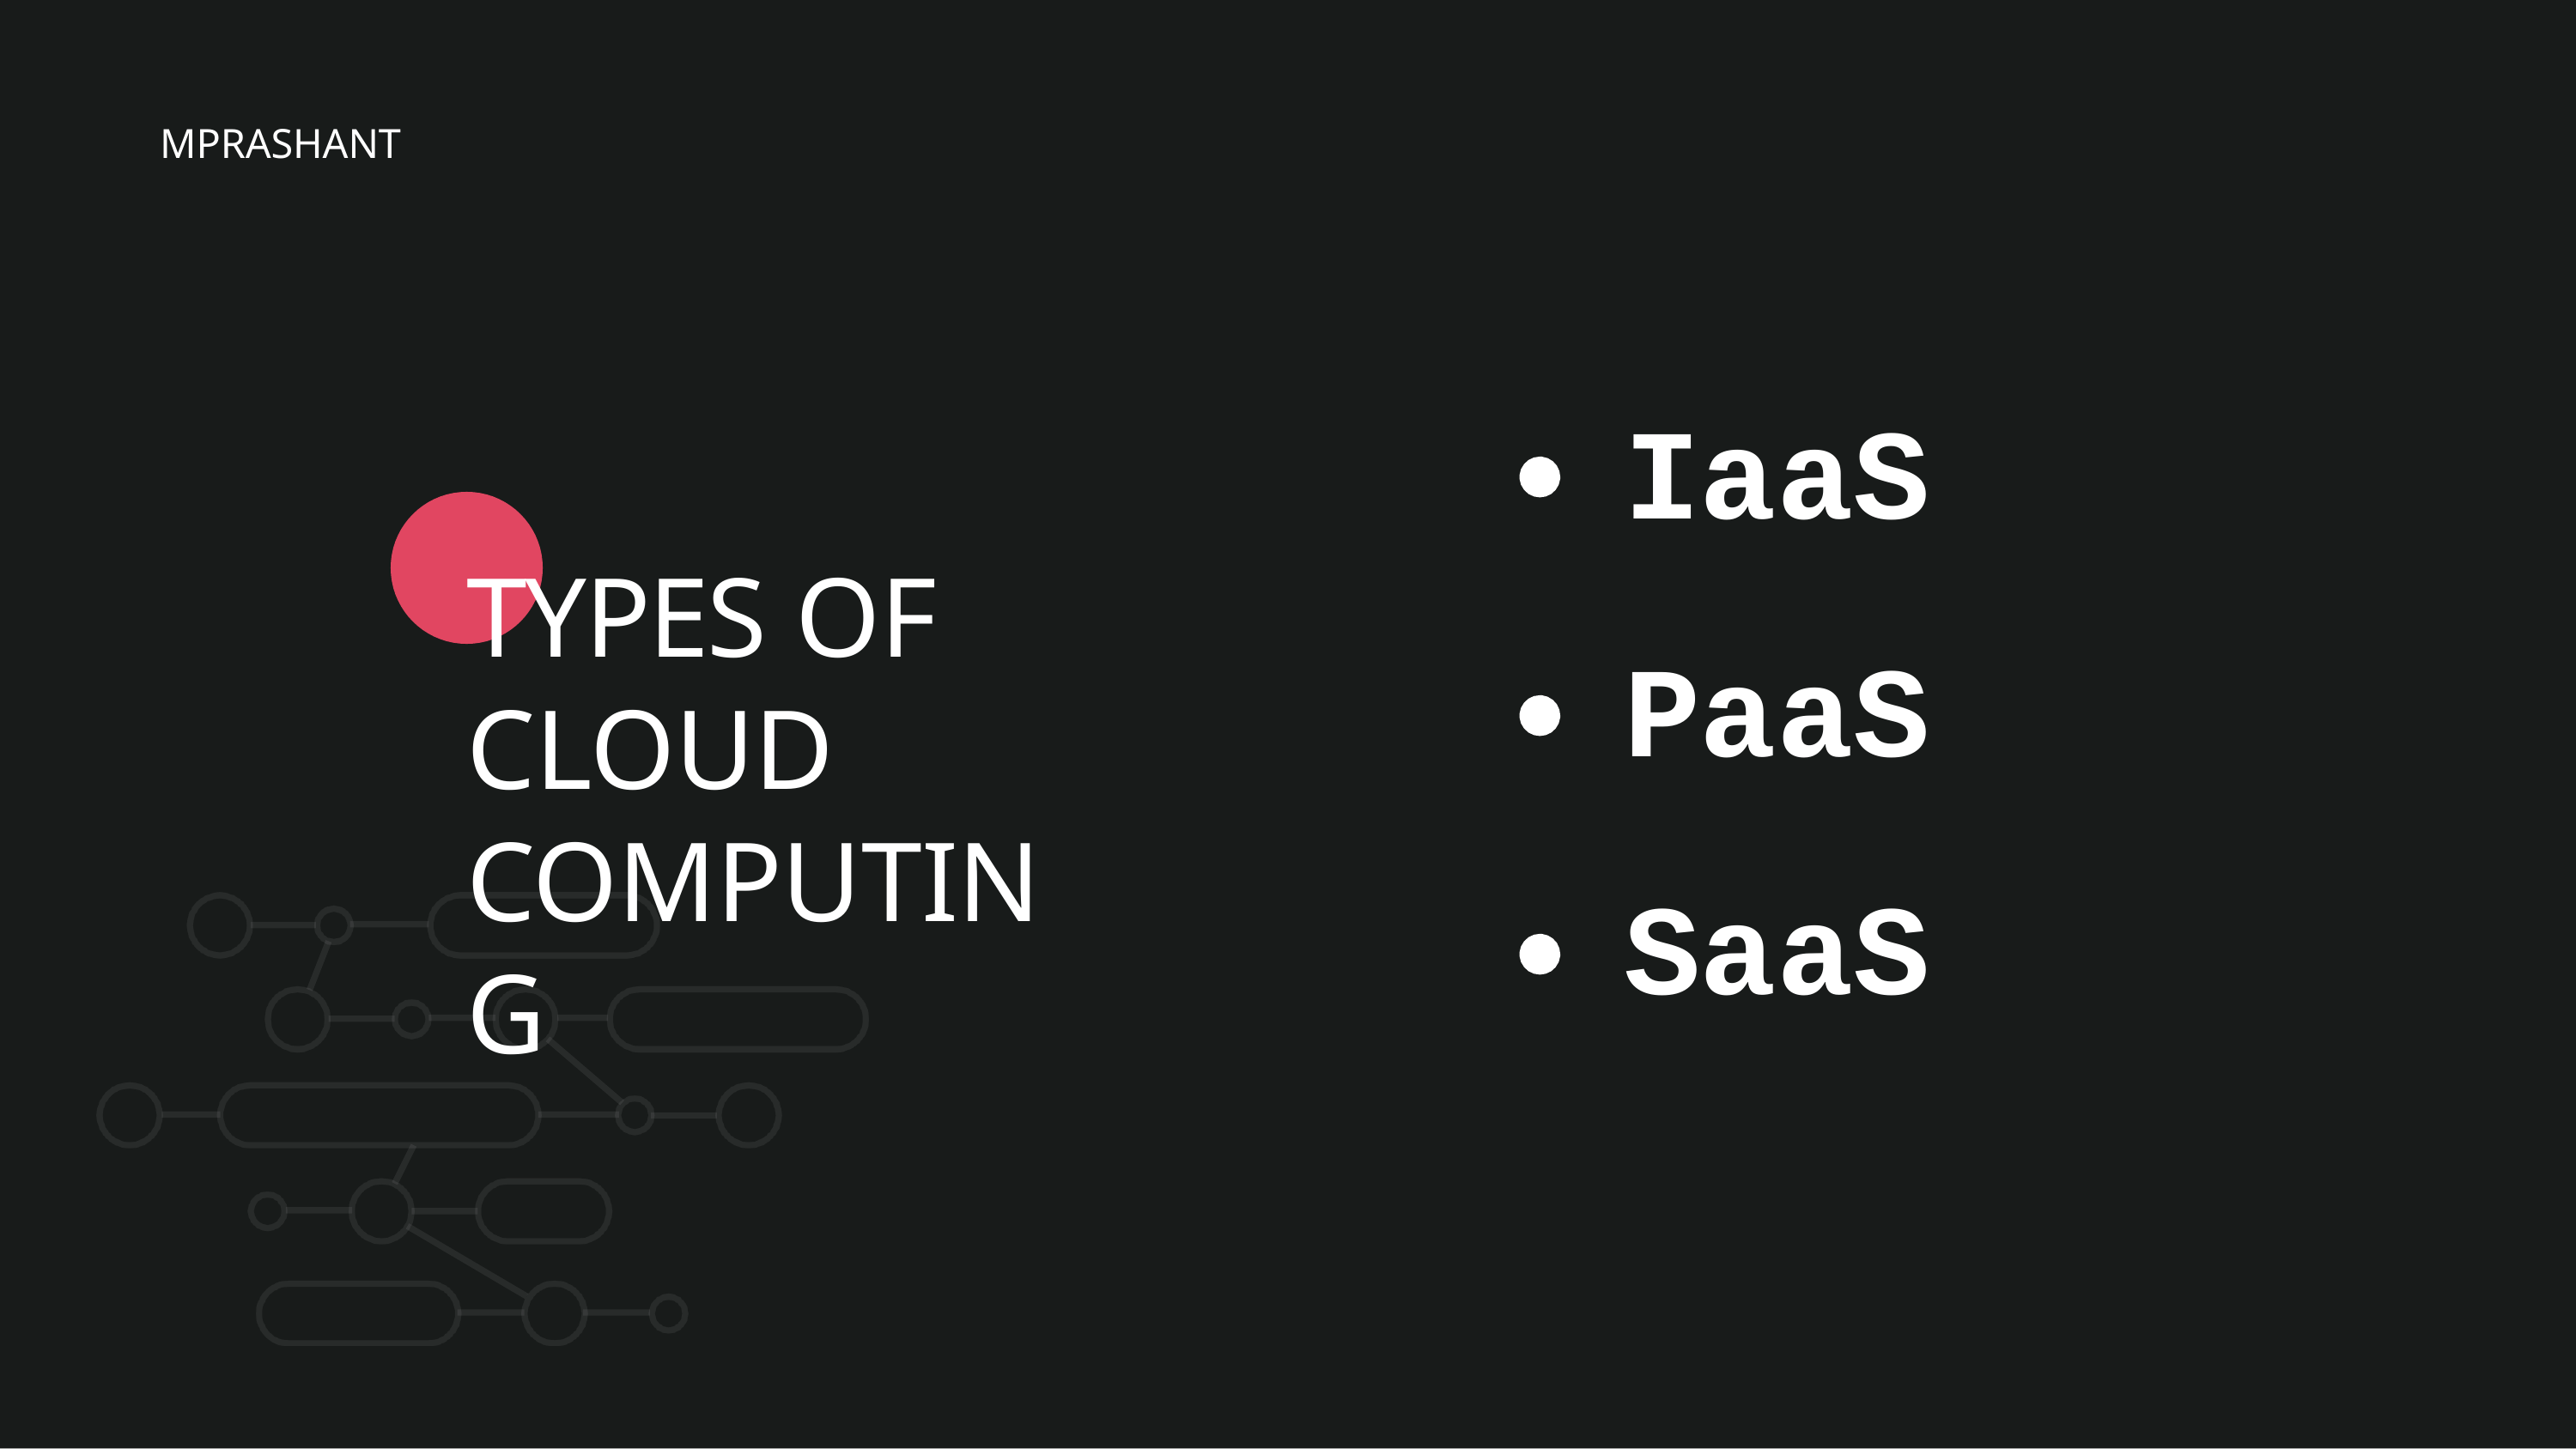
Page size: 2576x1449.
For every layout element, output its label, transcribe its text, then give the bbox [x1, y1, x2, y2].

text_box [96, 891, 869, 1346]
text_box [390, 491, 540, 644]
text_box TYPES OF CLOUD COMPUTING [465, 546, 1118, 1076]
text_box [1519, 694, 1561, 737]
text_box MPRASHANT [158, 115, 404, 167]
text_box [1519, 456, 1561, 498]
text_box [1519, 933, 1561, 975]
title IaaS PaaS SaaS [1622, 304, 1933, 1020]
text_box [96, 85, 519, 209]
